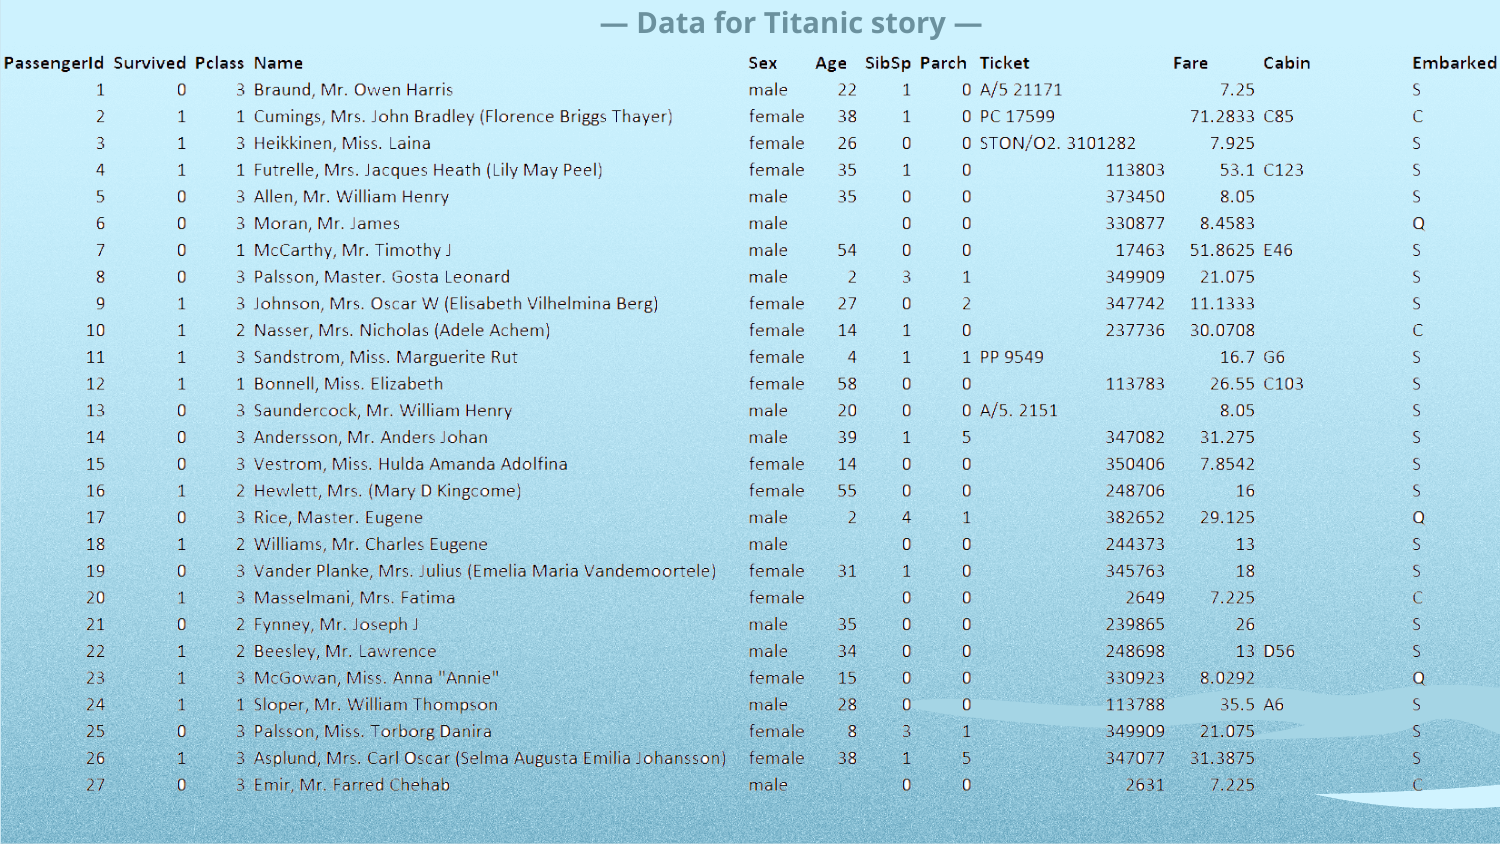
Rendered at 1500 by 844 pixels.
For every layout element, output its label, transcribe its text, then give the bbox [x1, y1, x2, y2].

picture [0, 0, 1500, 844]
title — Data for Titanic story — [584, 6, 1282, 38]
